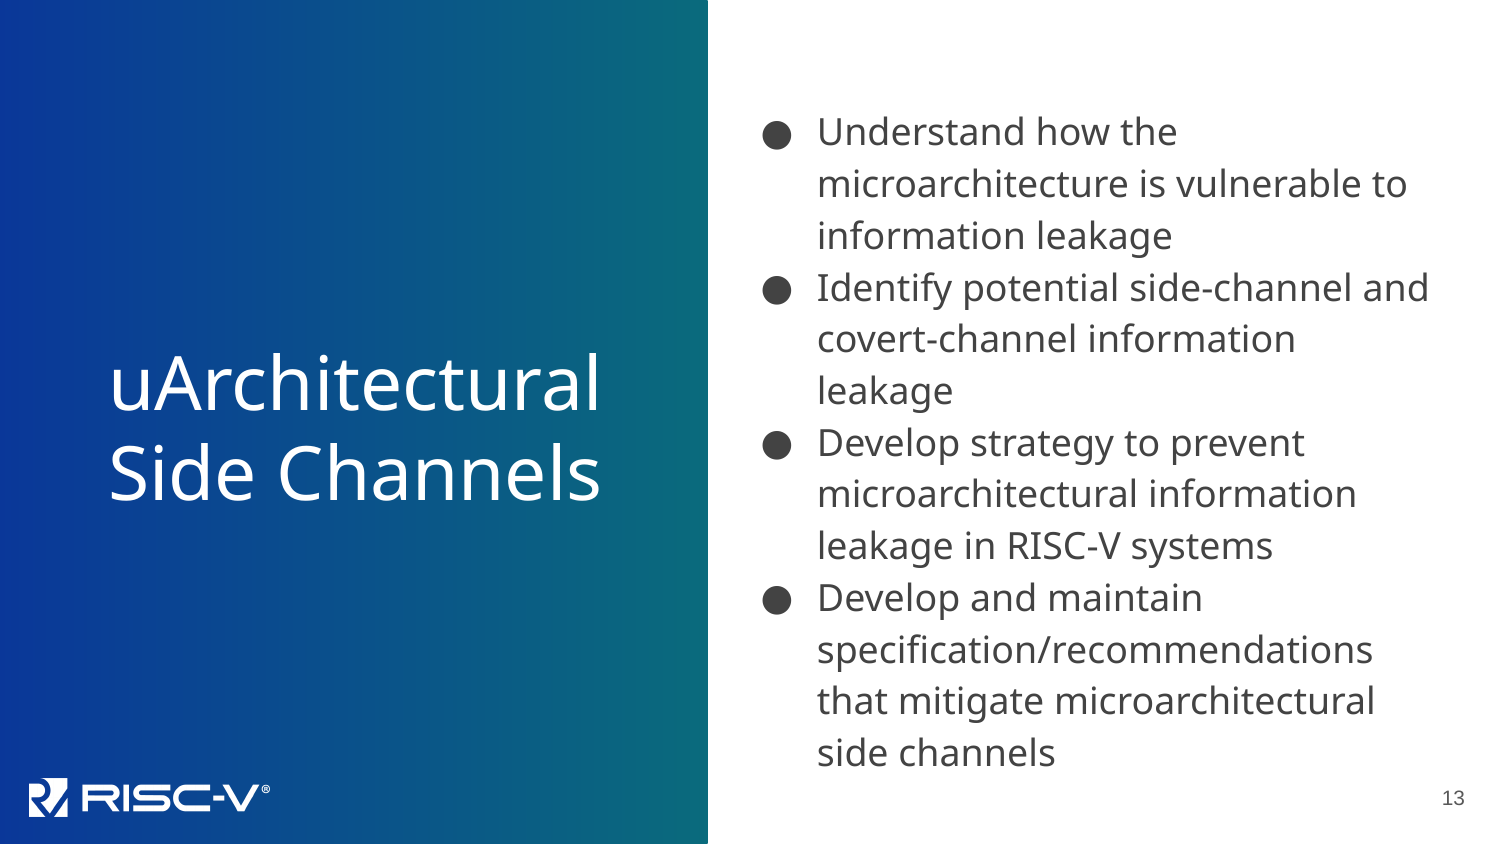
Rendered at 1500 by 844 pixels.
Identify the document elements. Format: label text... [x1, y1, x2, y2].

list Understand how the microarchitecture is vulnerable to information leakage Identify potential side-channel and covert-channel information leakage Develop strategy to prevent microarchitectural information leakage in RISC-V systems Develop and maintain specification/recommendations that mitigate microarchitectural side channels [726, 86, 1451, 647]
slide_number 13 [1389, 764, 1480, 830]
title uArchitectural Side Channels [32, 35, 679, 817]
